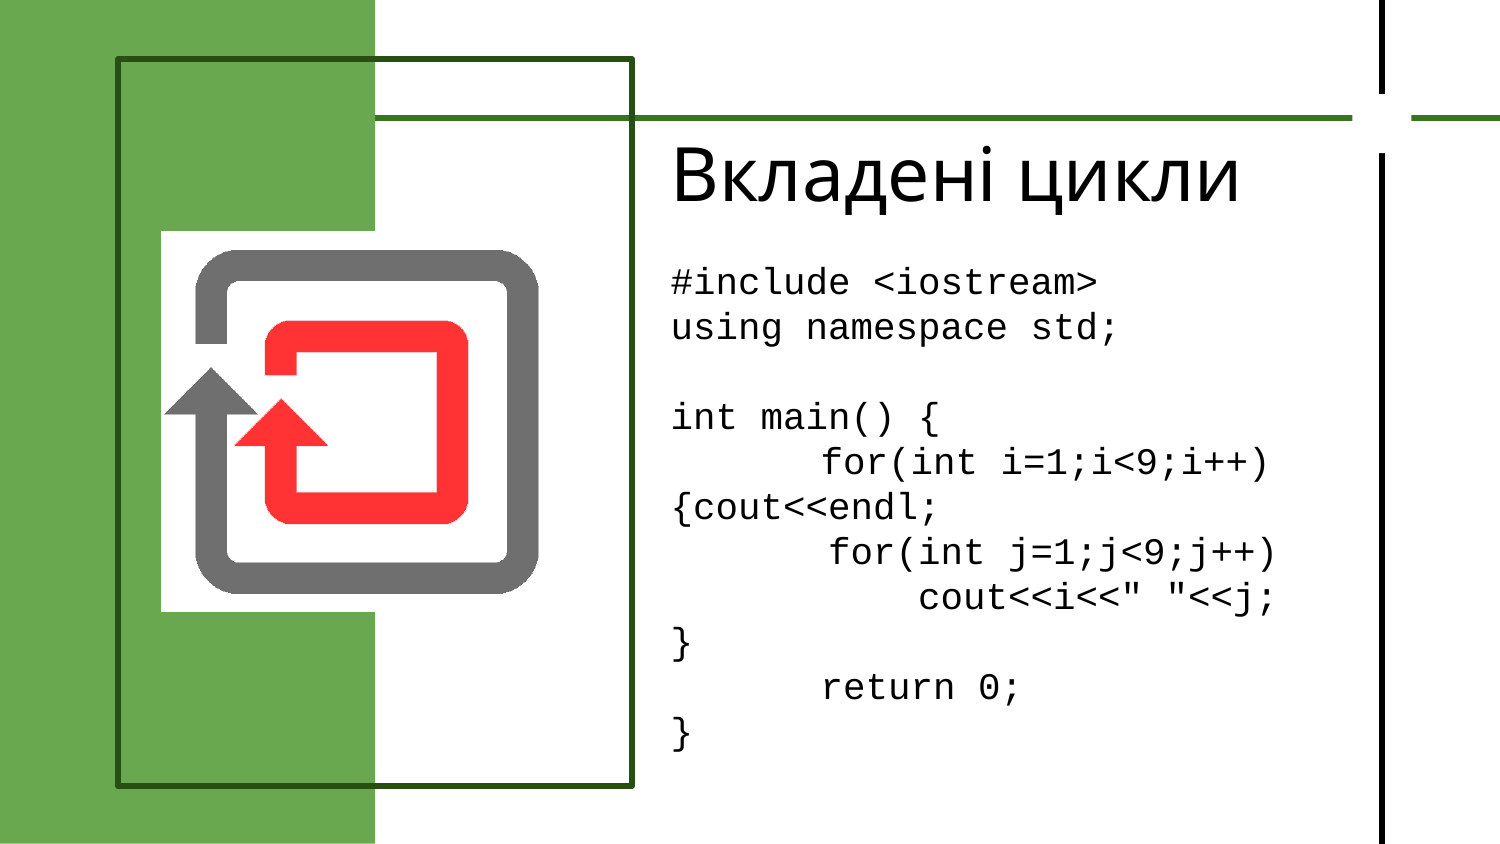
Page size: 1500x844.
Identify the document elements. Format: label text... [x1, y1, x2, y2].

title Вкладені цикли [655, 15, 1308, 232]
text_box #include <iostream> using namespace std; int main() { for(int i=1;i<9;i++) {cout<<endl; for(int j=1;j<9;j++) cout<<i<<" "<<j; } return 0; } [655, 242, 1500, 735]
picture [160, 231, 542, 612]
